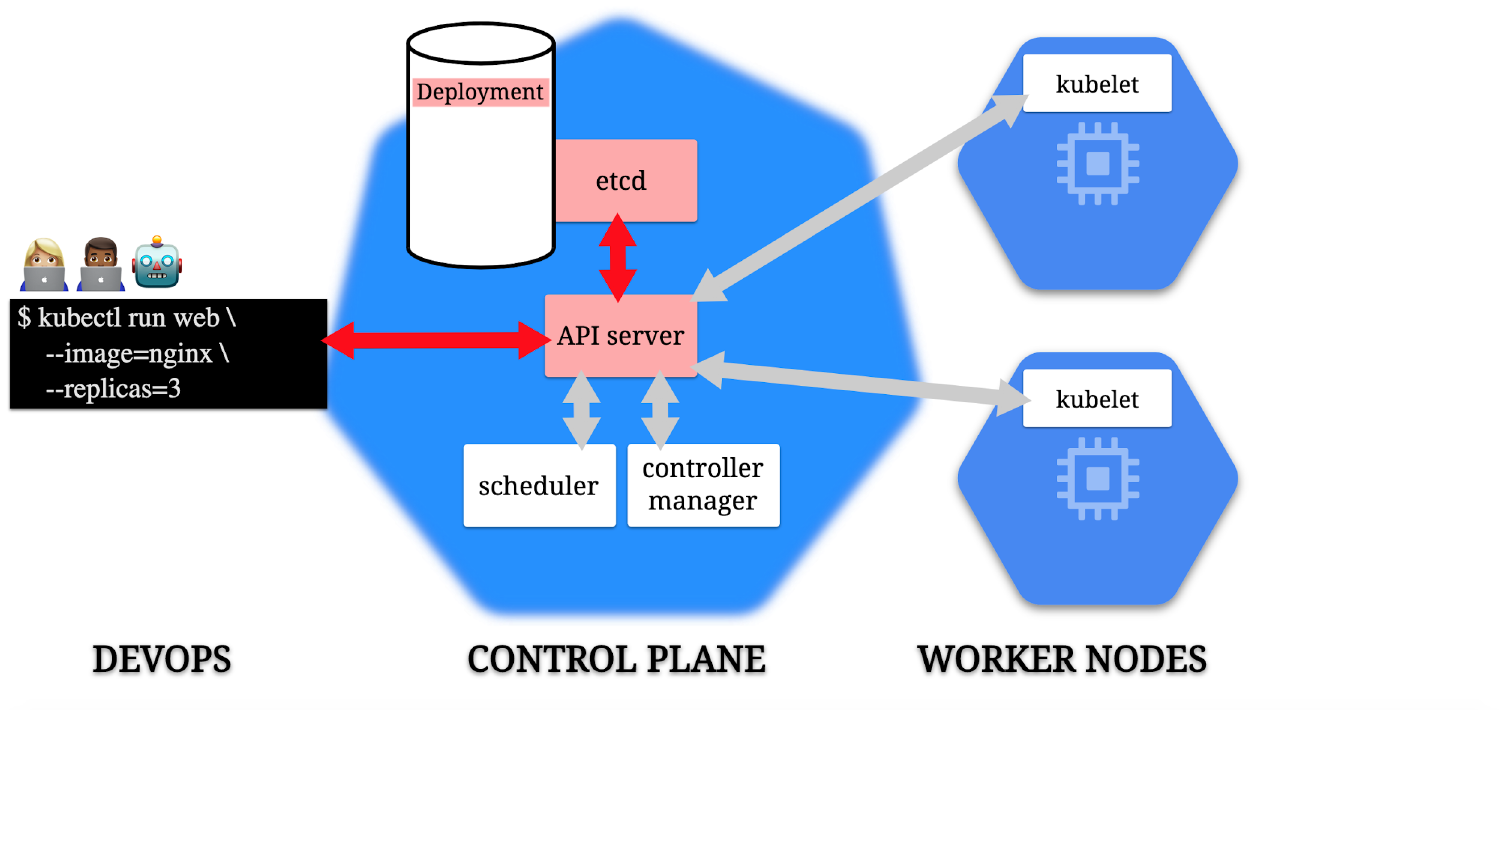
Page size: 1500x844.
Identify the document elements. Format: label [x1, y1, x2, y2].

picture [0, 0, 1500, 710]
